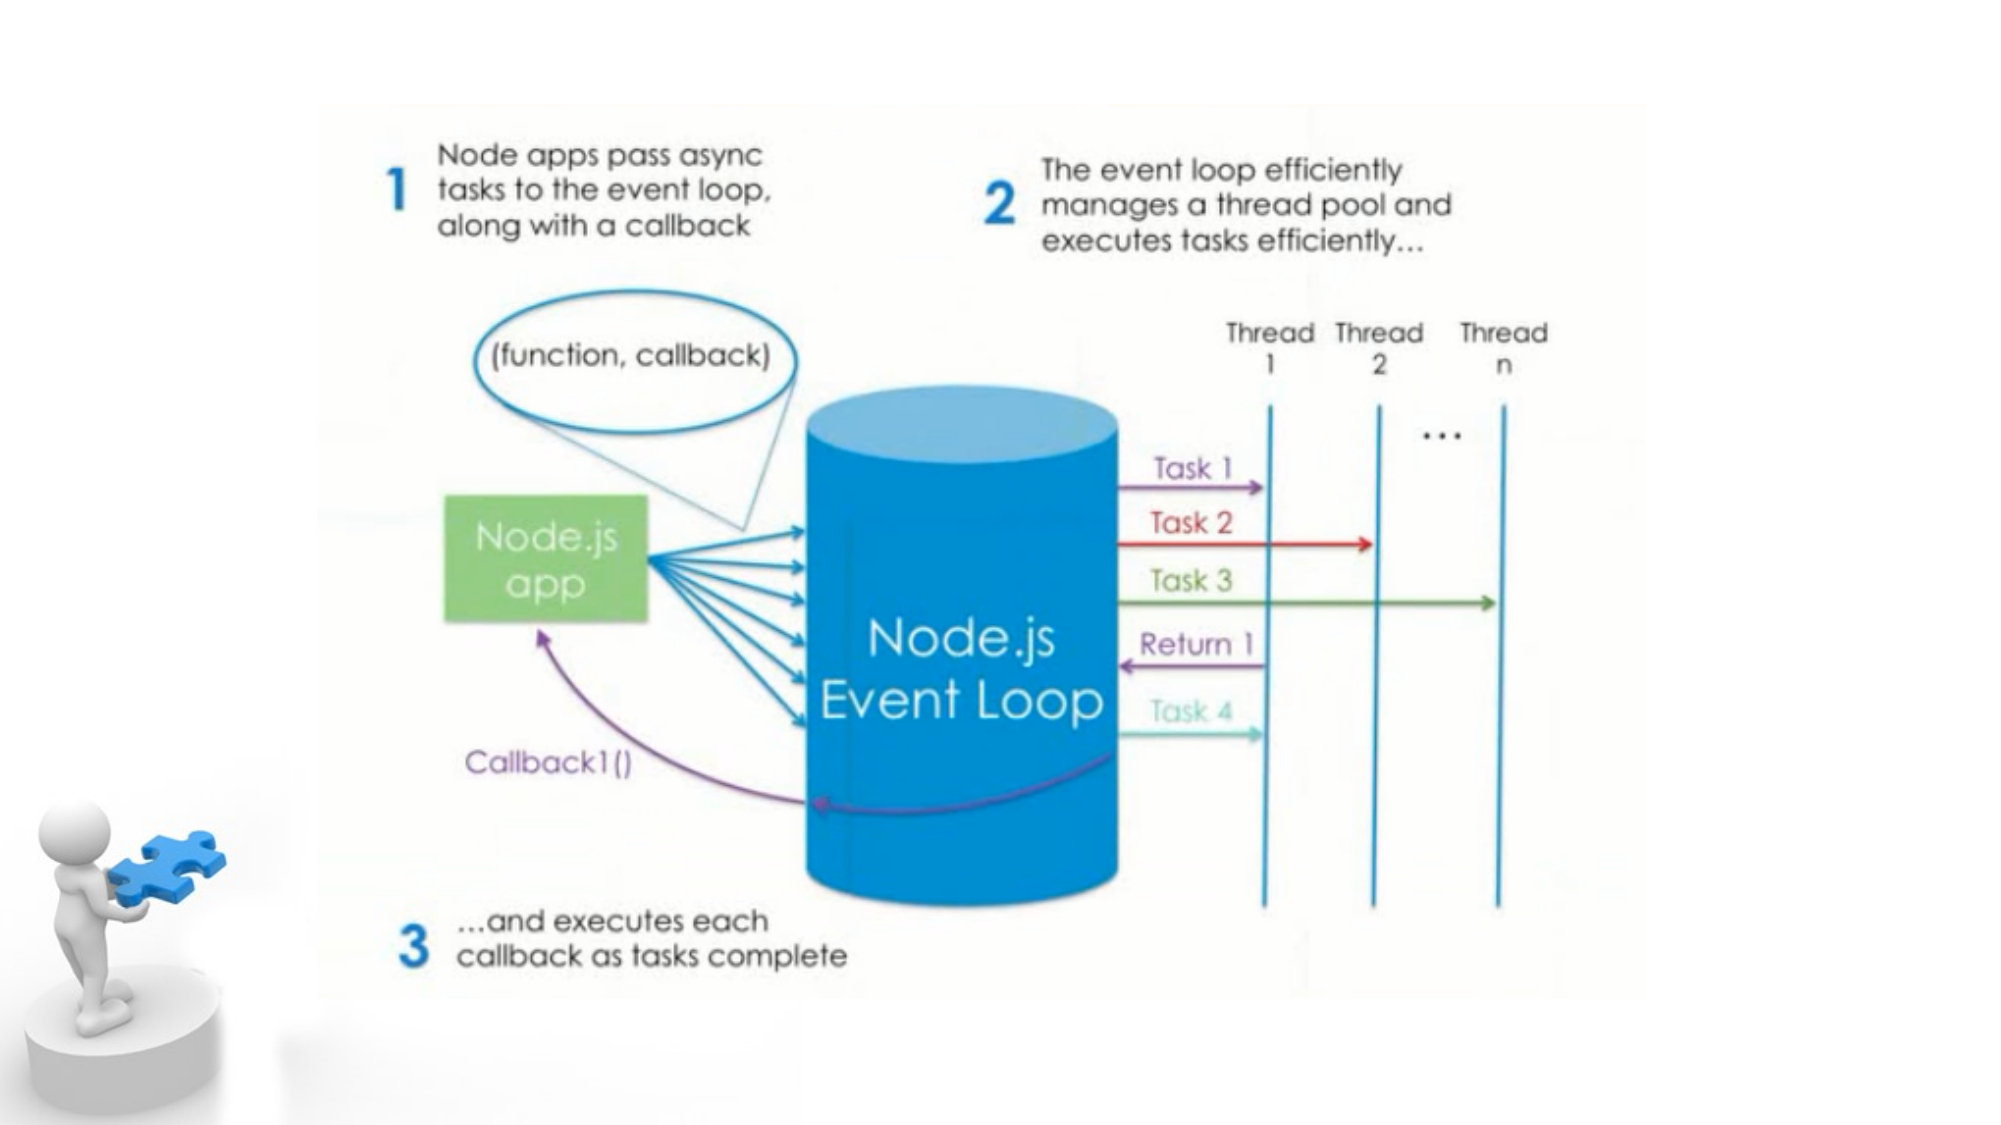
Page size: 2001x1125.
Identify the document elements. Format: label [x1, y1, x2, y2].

picture [0, 383, 1296, 1125]
list [317, 104, 1646, 999]
